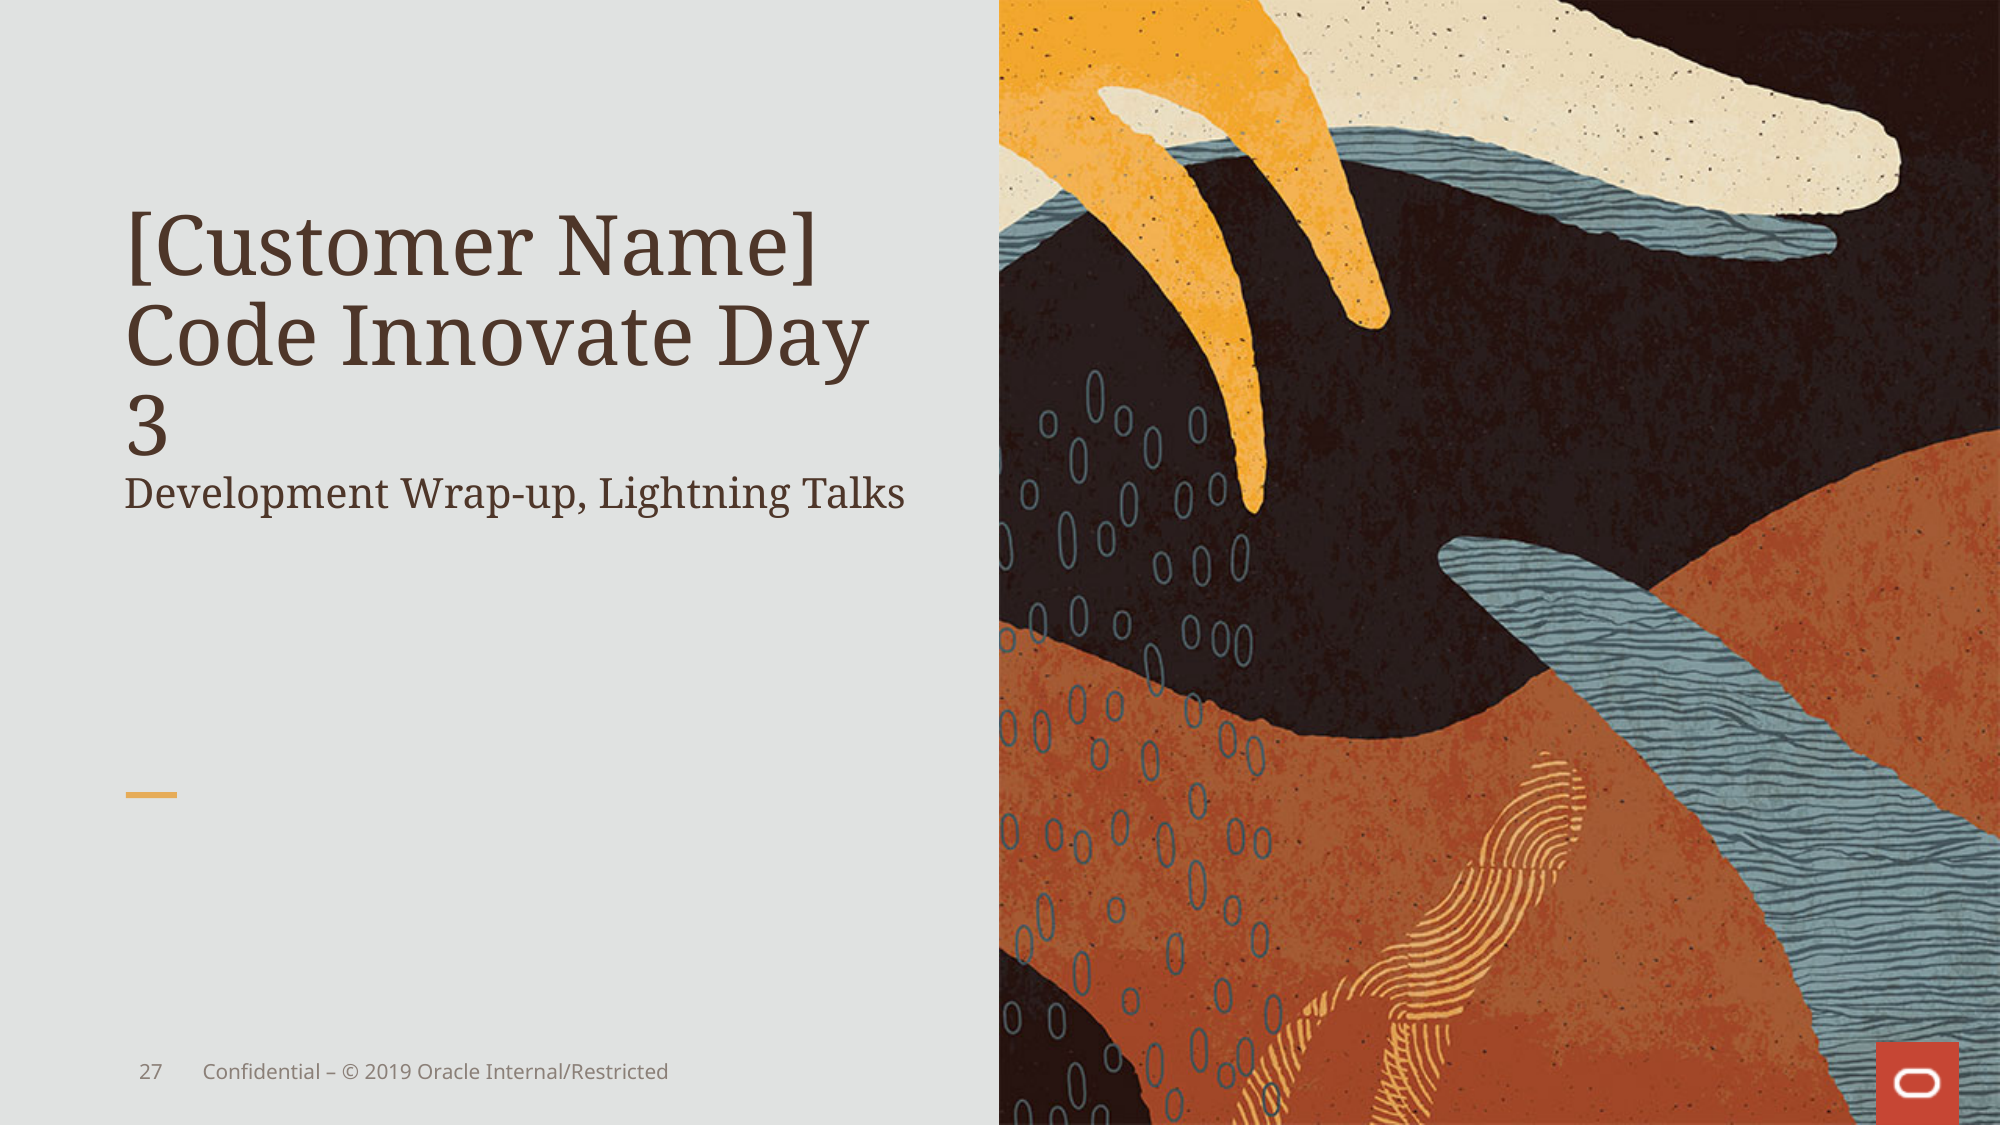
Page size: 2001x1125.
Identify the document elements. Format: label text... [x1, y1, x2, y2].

footer Confidential – © 2019 Oracle Internal/Restricted [188, 1042, 863, 1103]
title [Customer Name] Code Innovate Day 3 Development Wrap-up, Lightning Talks [124, 268, 932, 626]
picture [999, 0, 2000, 1125]
slide_number 27 [124, 1042, 188, 1103]
